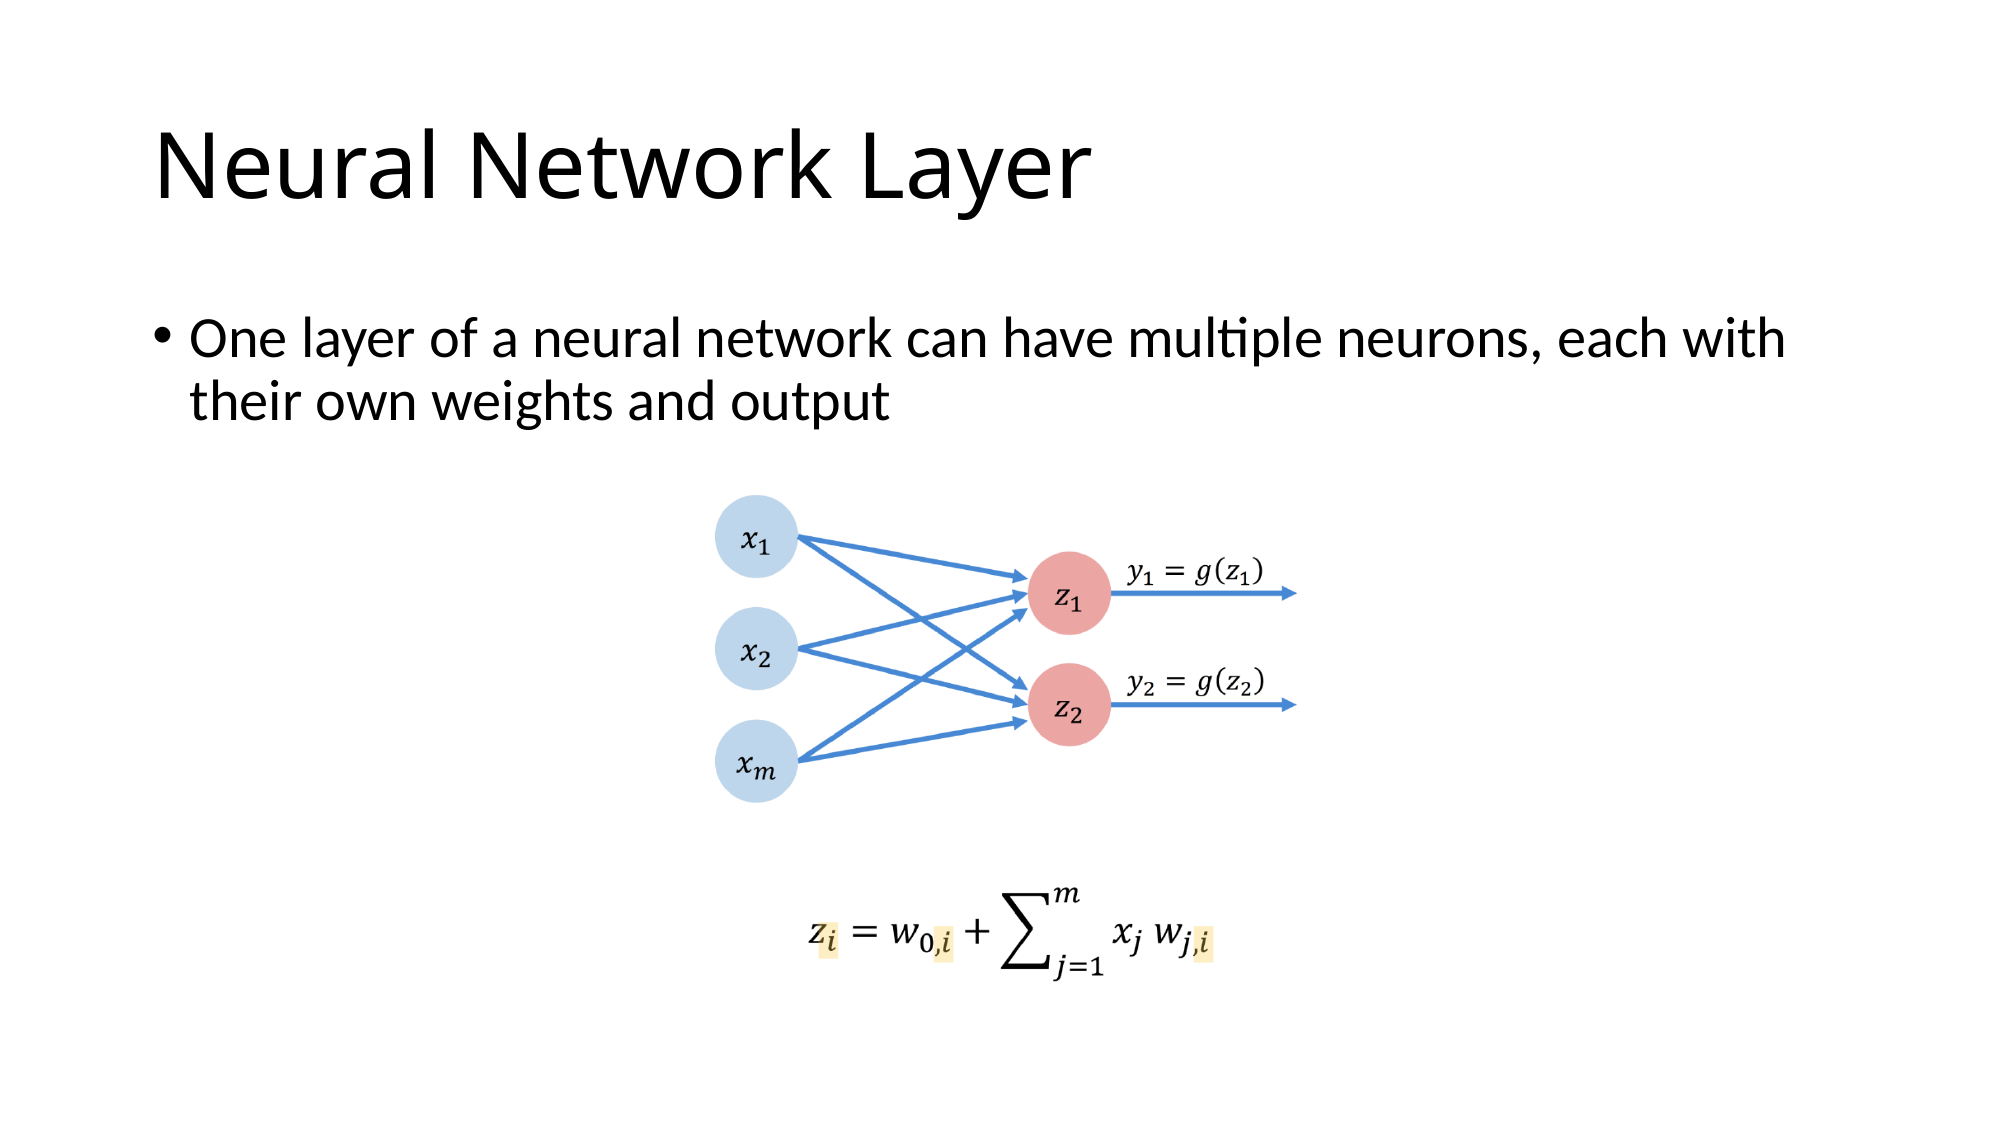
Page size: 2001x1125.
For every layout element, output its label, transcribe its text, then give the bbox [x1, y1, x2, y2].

list One layer of a neural network can have multiple neurons, each with their own weights and output [137, 299, 1863, 1014]
picture [683, 453, 1317, 994]
title Neural Network Layer [137, 59, 1863, 278]
